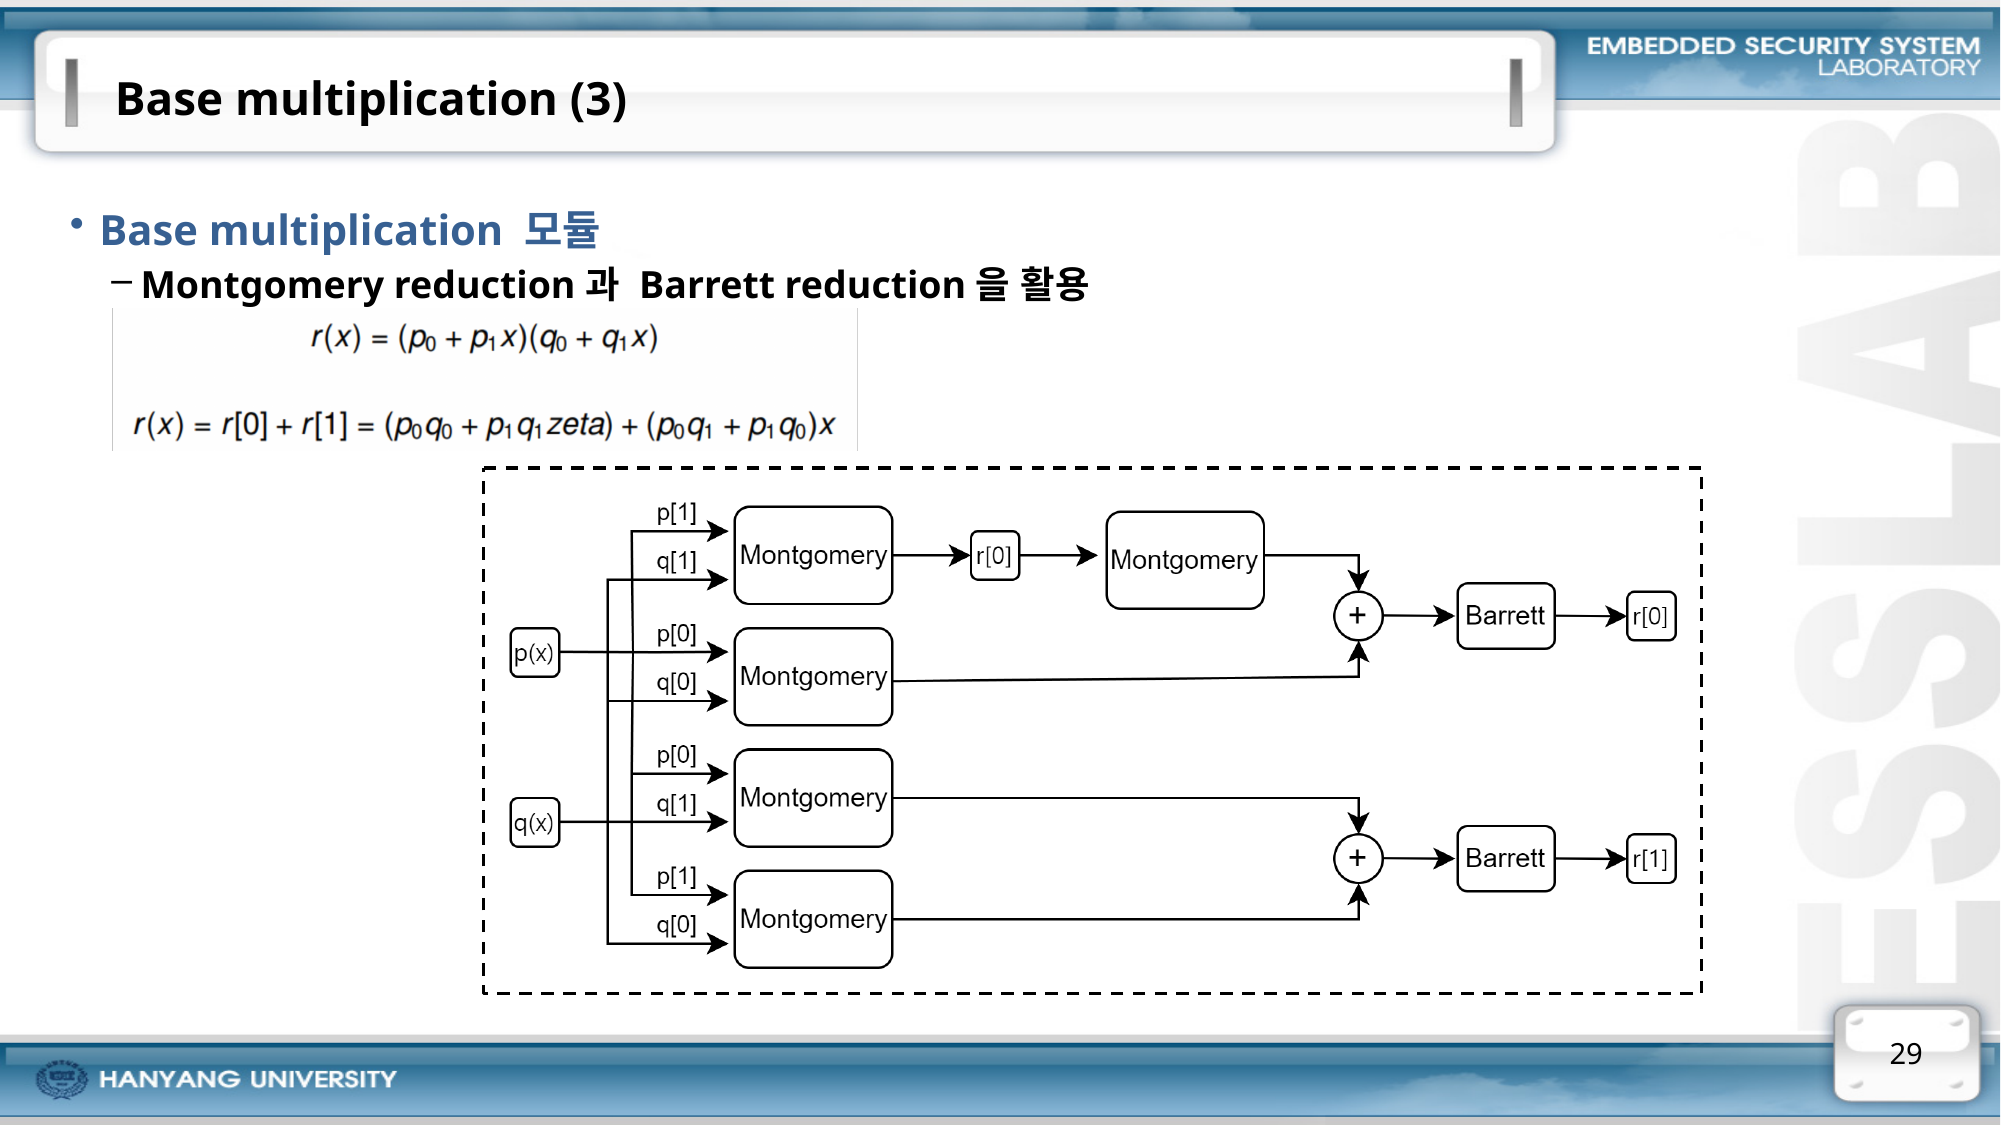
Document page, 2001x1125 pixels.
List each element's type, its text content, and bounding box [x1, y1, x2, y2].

list Base multiplication 모듈 Montgomery reduction과 Barrett reduction을 활용 [54, 196, 1946, 1012]
picture [0, 0, 2001, 1125]
title Base multiplication (3) [99, 45, 1505, 149]
slide_number 29 [1833, 1027, 1980, 1107]
